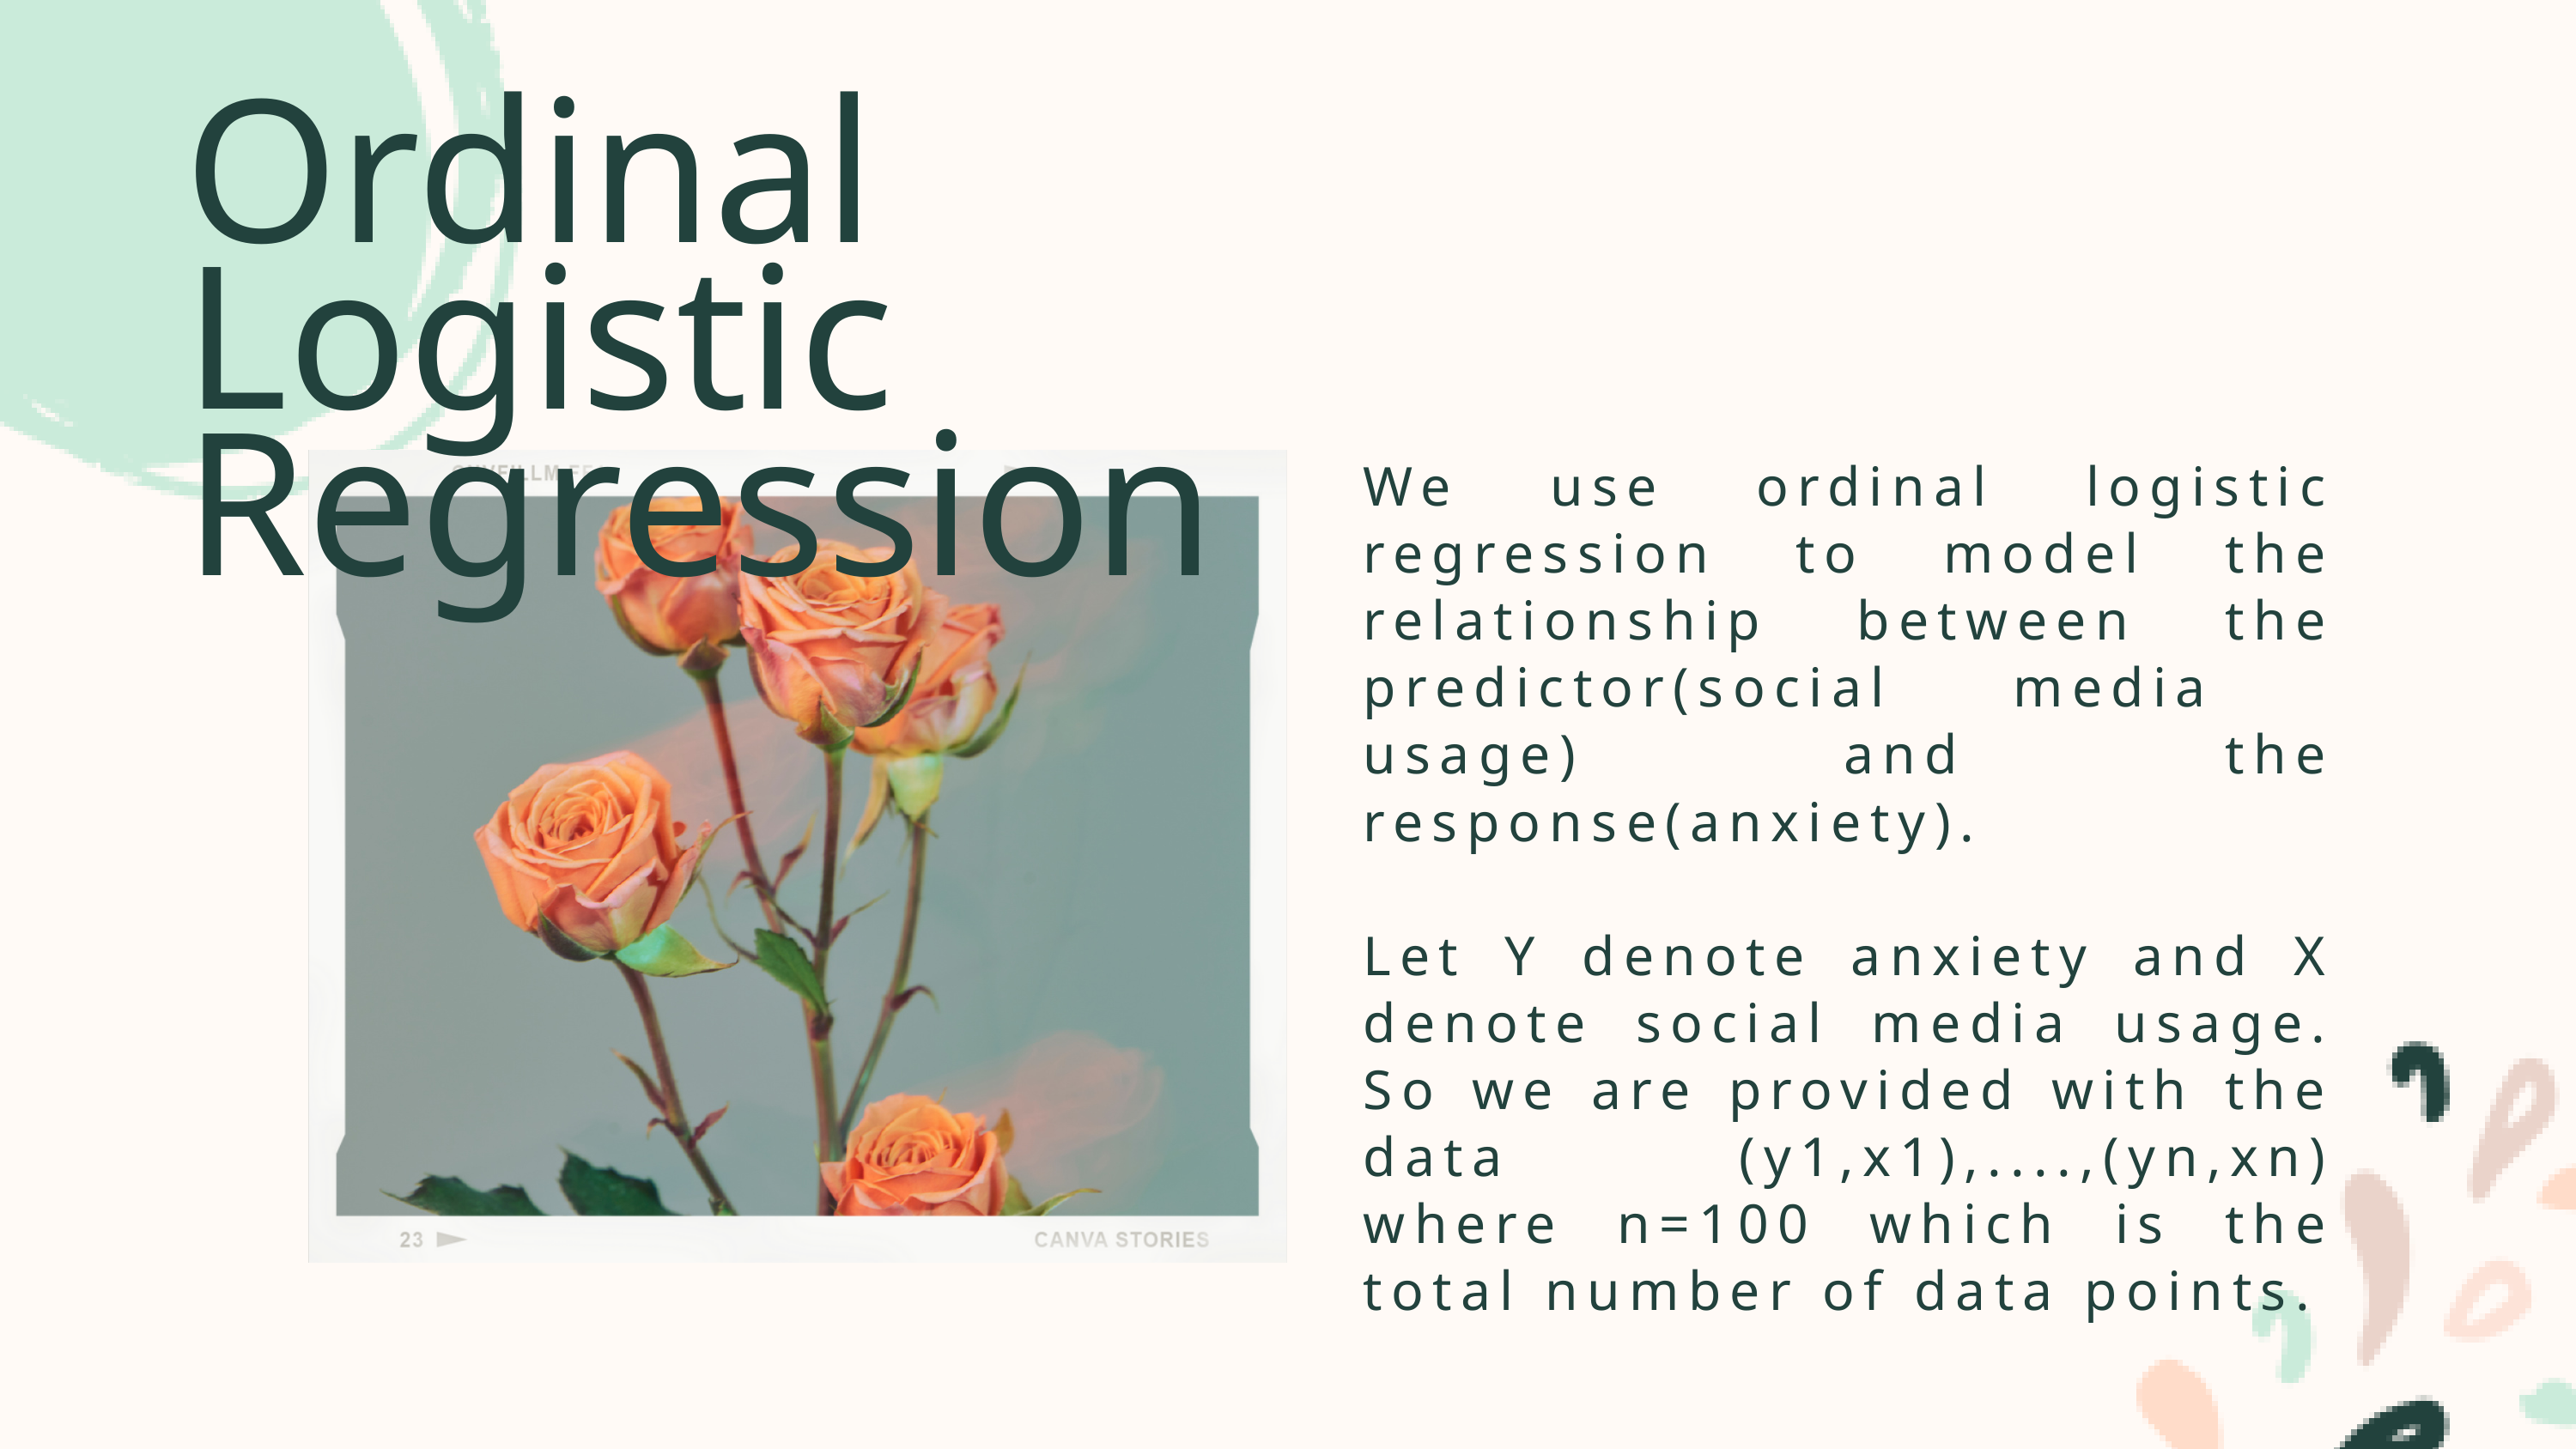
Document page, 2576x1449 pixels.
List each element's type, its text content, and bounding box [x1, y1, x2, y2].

text_box We use ordinal logistic regression to model the relationship between the predictor(social media usage) and the response(anxiety). Let Y denote anxiety and X denote social media usage. So we are provided with the data (y1,x1),....,(yn,xn) where n=100 which is the total number of data points. [1363, 449, 2336, 1322]
picture [2130, 1018, 2576, 1449]
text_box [308, 449, 1287, 1263]
text_box Ordinal Logistic Regression [528, 115, 1288, 449]
picture [0, 0, 524, 532]
text_box Ordinal Logistic Regression [184, 539, 304, 615]
